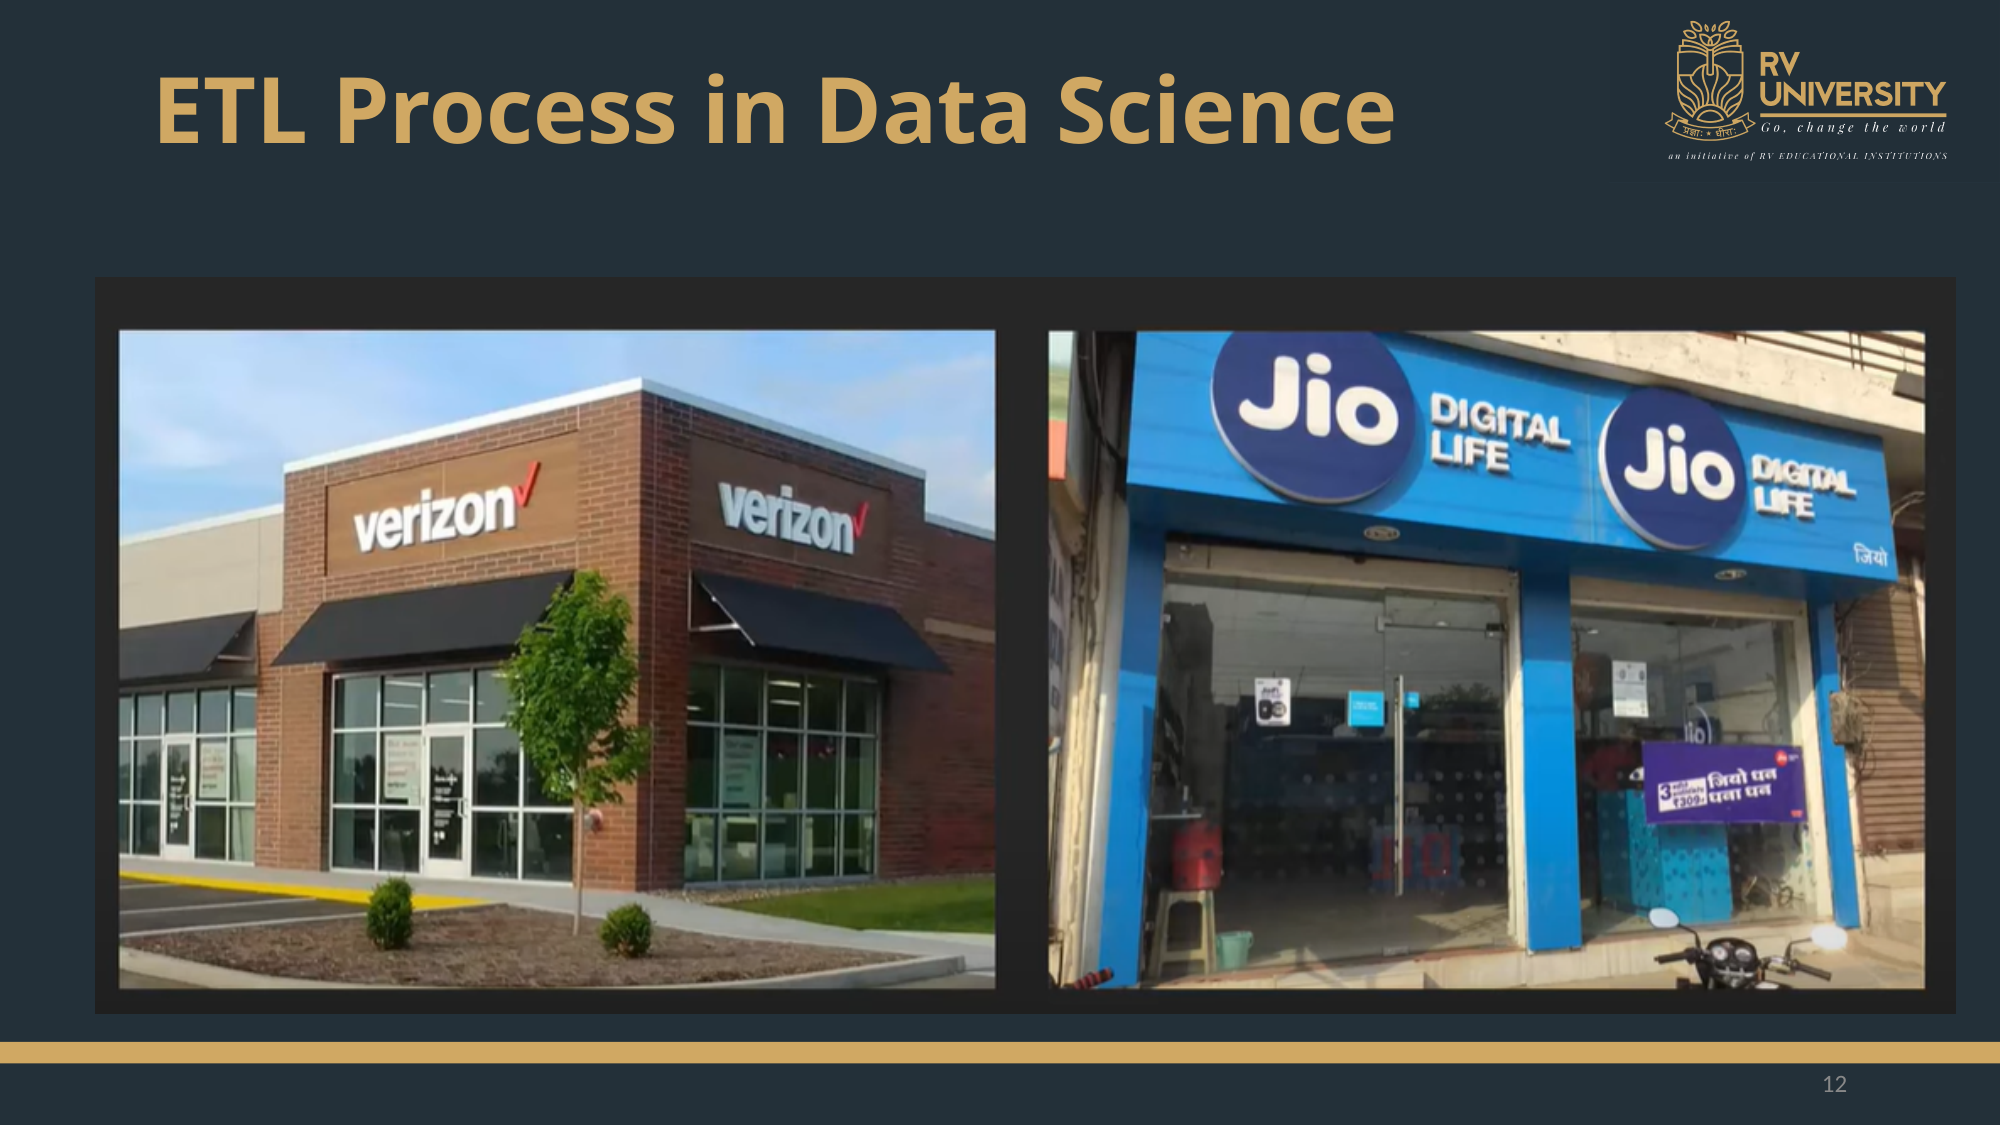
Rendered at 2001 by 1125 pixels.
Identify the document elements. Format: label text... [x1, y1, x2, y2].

picture [95, 276, 1956, 1014]
slide_number 12 [1412, 1061, 1863, 1103]
title ETL Process in Data Science [137, 59, 1591, 273]
picture [1609, 0, 2000, 183]
